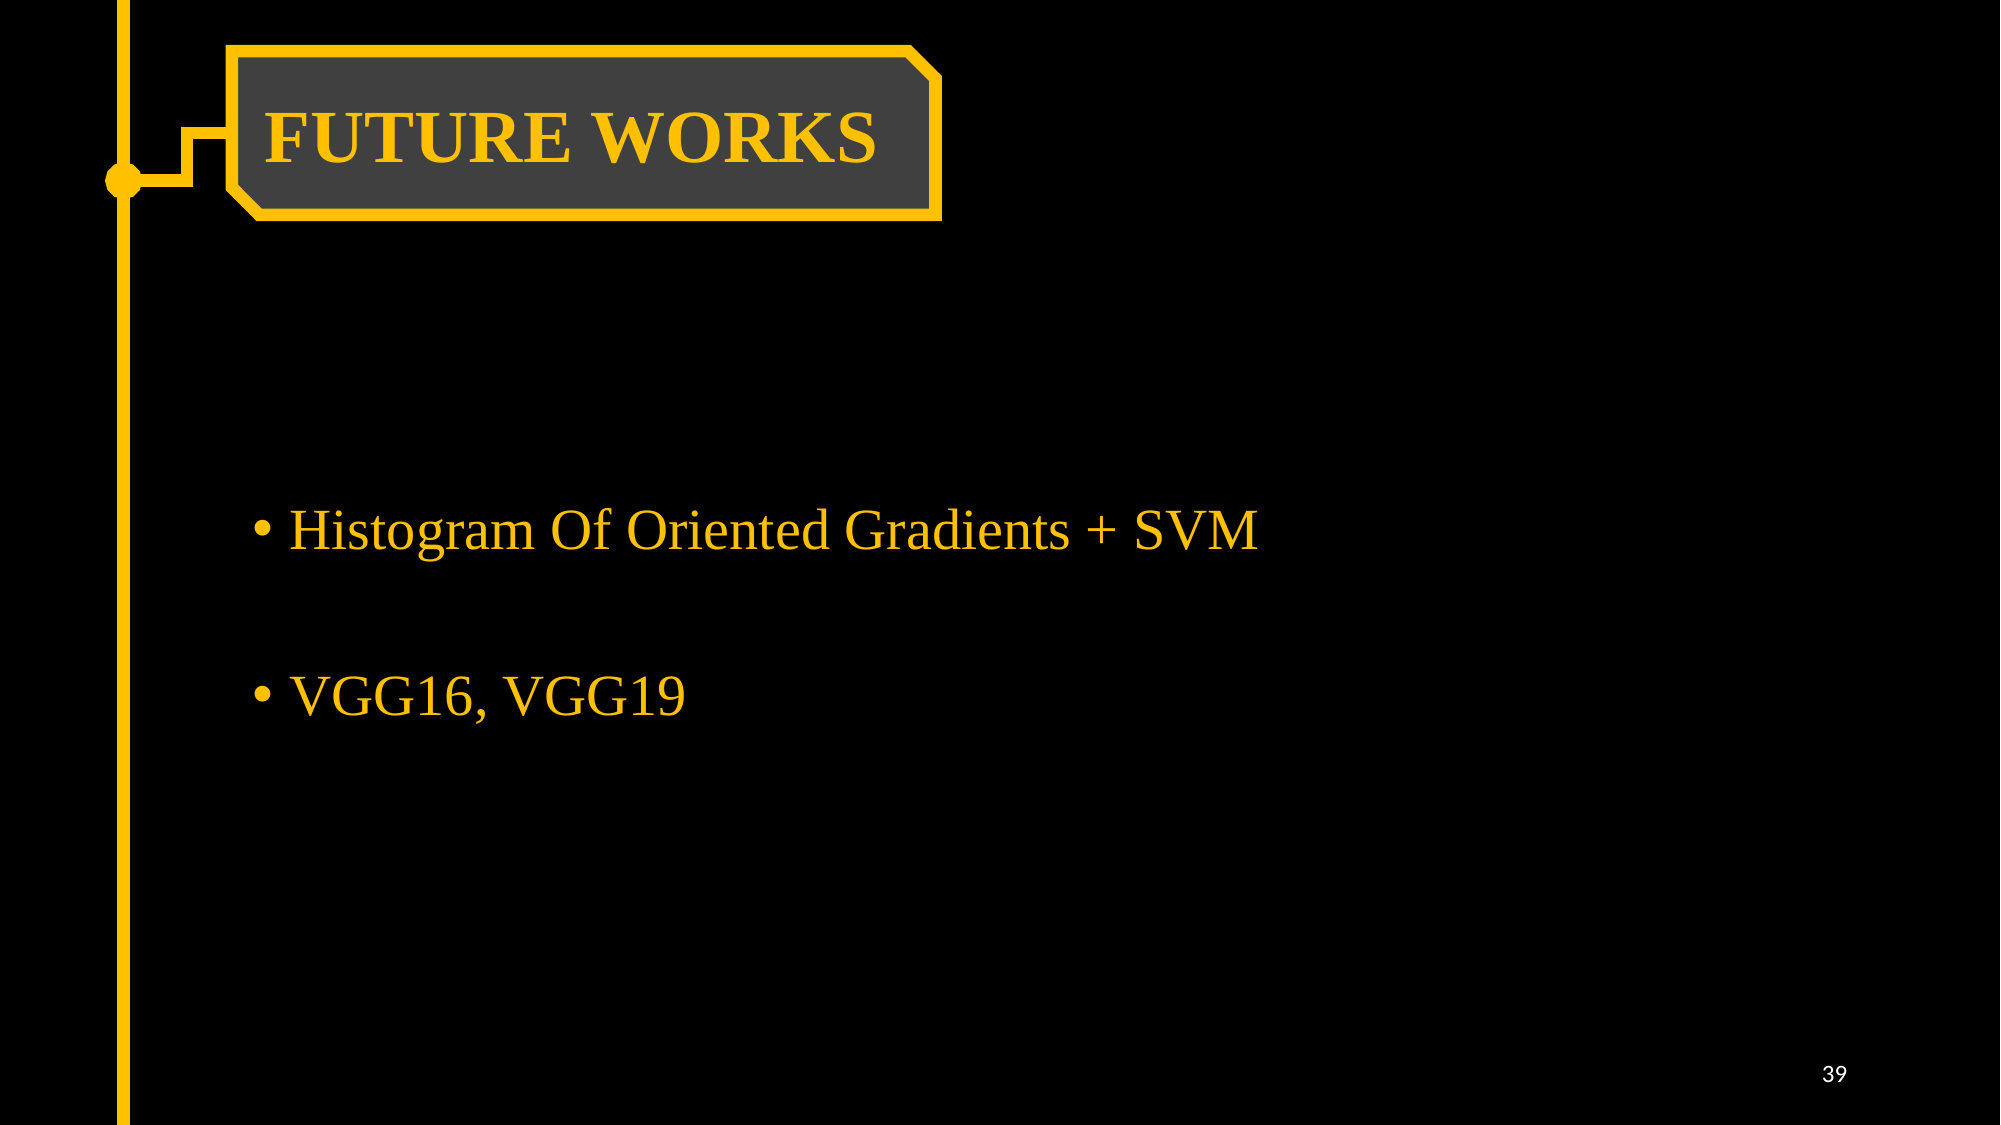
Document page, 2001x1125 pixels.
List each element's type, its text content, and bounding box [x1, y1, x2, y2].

text_box FUTURE WORKS [250, 79, 917, 185]
slide_number 39 [1412, 1042, 1863, 1103]
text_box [123, 133, 251, 181]
text_box [230, 50, 937, 216]
list Histogram Of Oriented Gradients + SVM VGG16, VGG19 [162, 319, 1888, 774]
